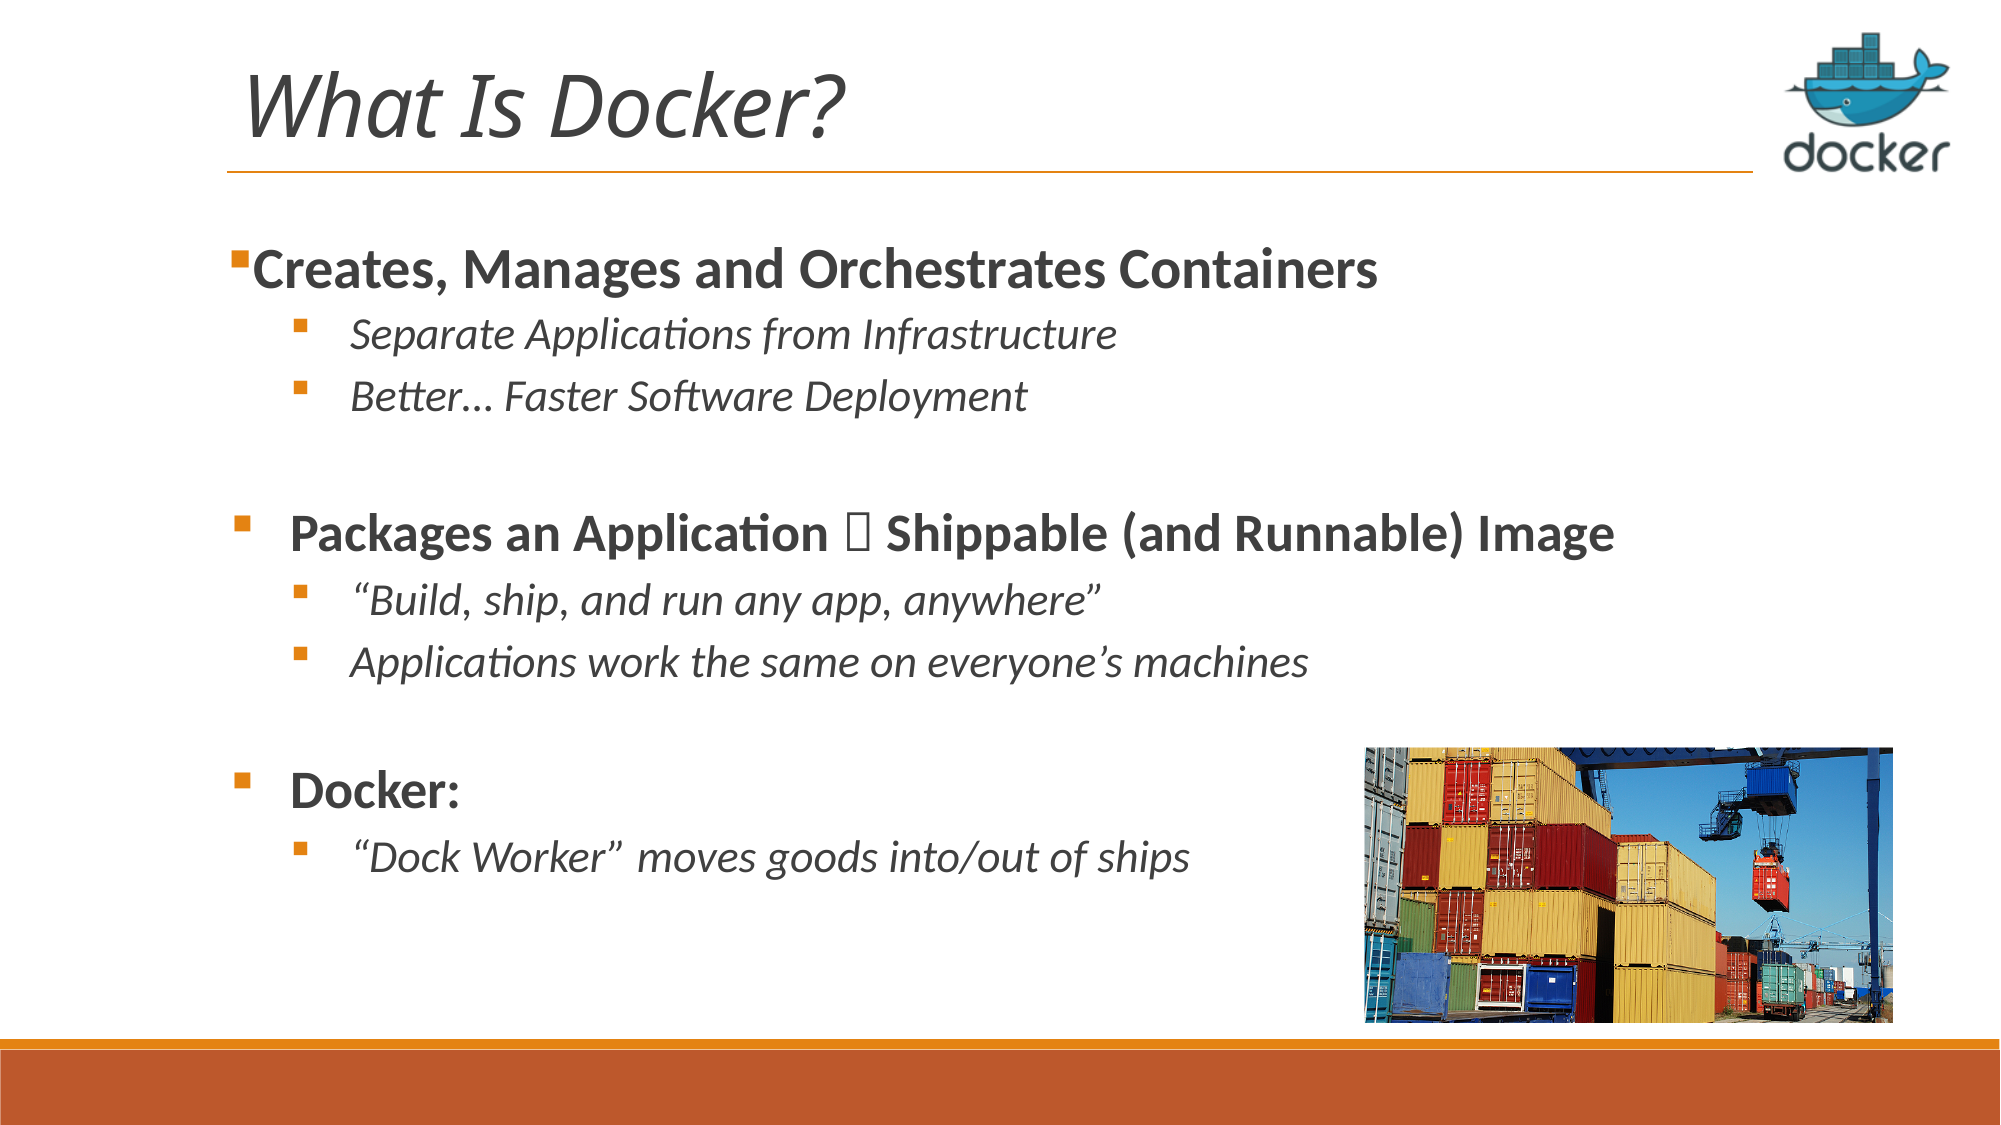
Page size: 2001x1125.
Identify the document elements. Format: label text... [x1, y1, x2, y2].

picture [1753, 25, 1973, 185]
title What Is Docker? [226, 58, 1604, 163]
list Creates, Manages and Orchestrates Containers Separate Applications from Infrastructure Better… Faster Software Deployment Packages an Application  Shippable (and Runnable) Image “Build, ship, and run any app, anywhere” Applications work the same on everyone’s machines Docker: “Dock Worker” moves goods into/out of ships [226, 231, 1877, 1063]
picture [1361, 744, 1896, 1025]
